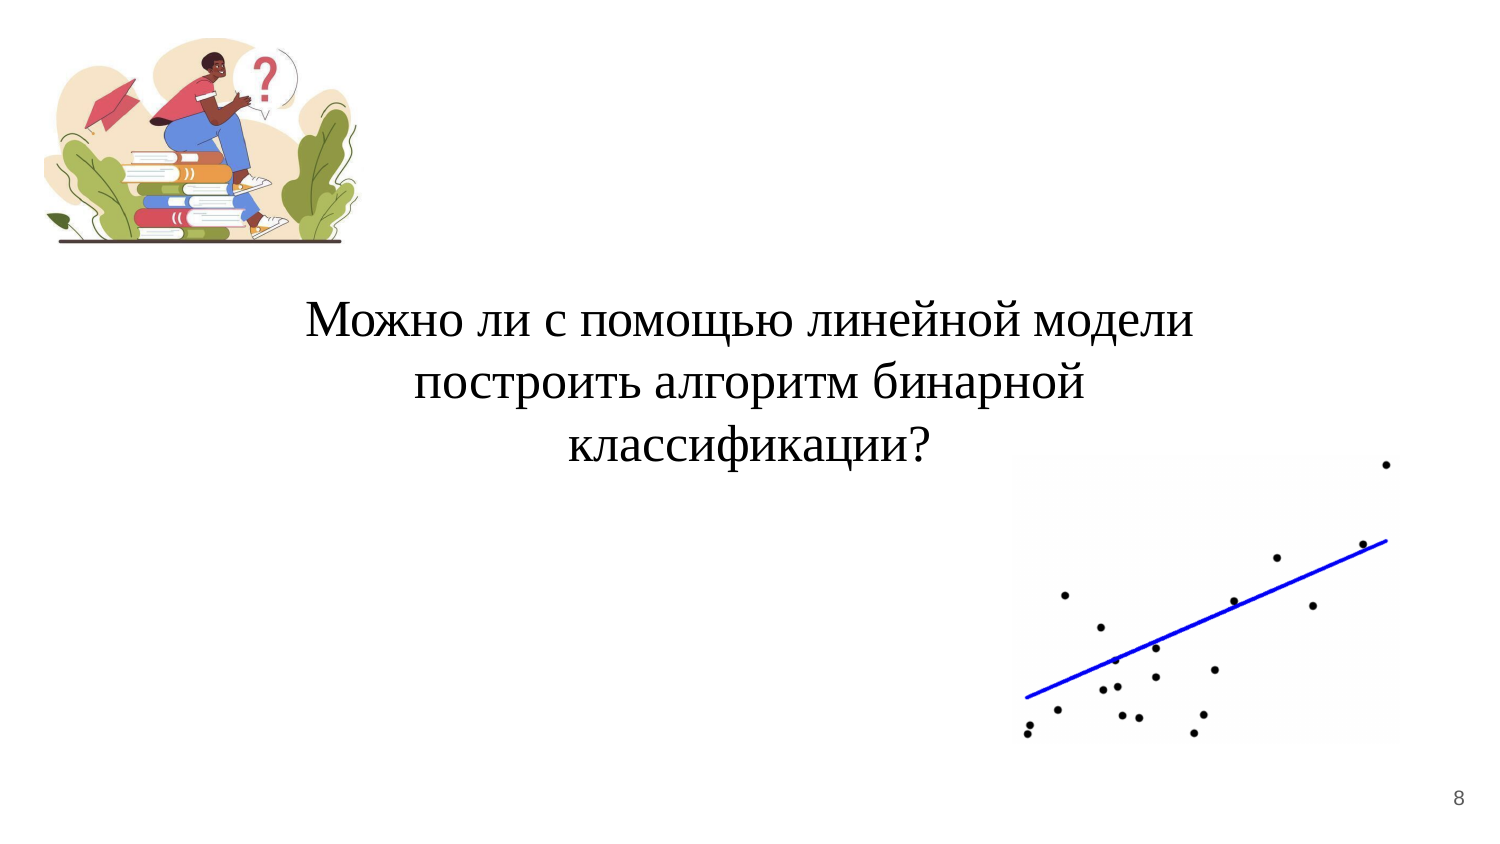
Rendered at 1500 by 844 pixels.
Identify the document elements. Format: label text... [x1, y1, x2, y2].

slide_number ‹#› [1389, 764, 1480, 830]
picture [1011, 455, 1400, 744]
picture [44, 37, 364, 254]
text_box Можно ли с помощью линейной модели построить алгоритм бинарной классификации? [218, 269, 1282, 507]
